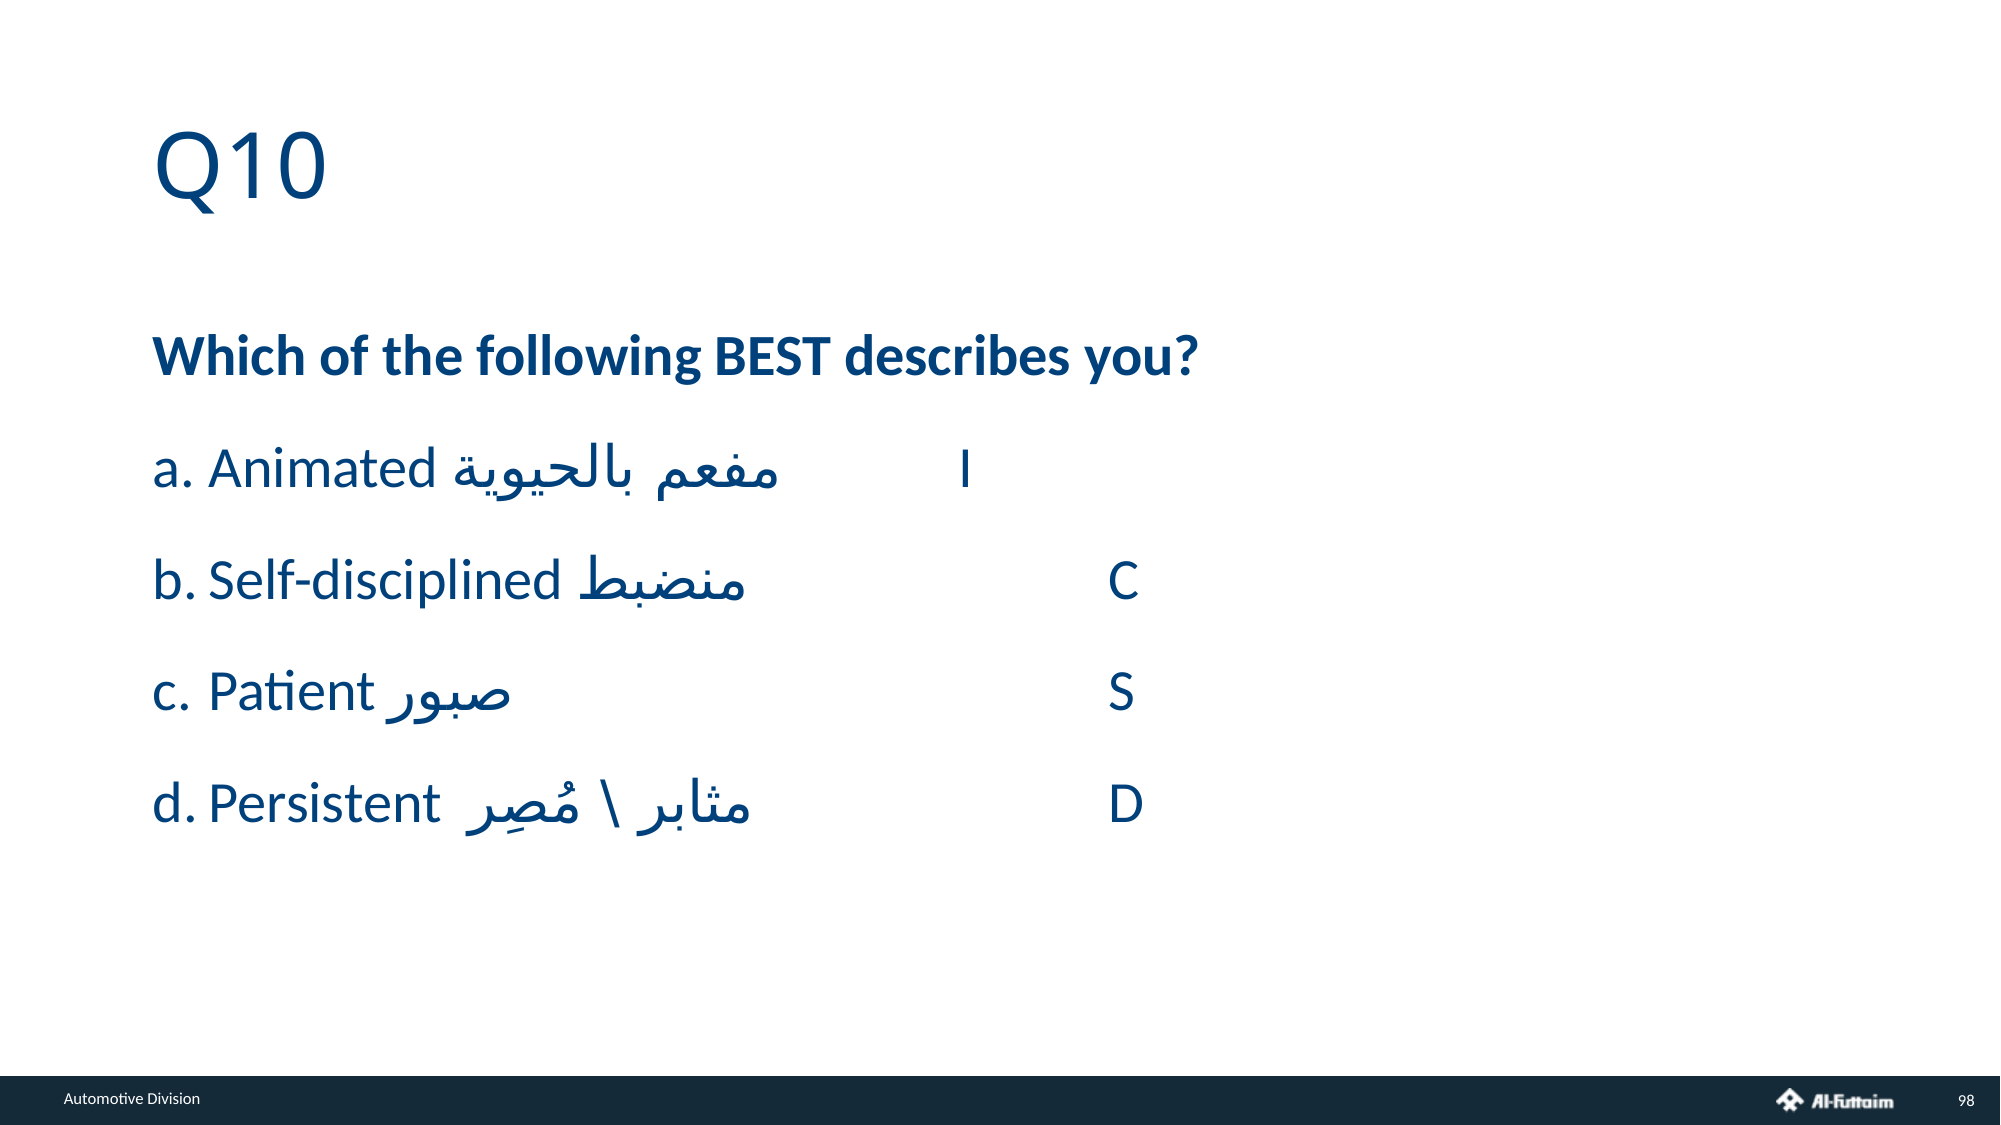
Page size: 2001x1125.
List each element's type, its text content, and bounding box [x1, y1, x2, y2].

title Q10 [137, 59, 1863, 278]
list Which of the following BEST describes you? Animated مفعم بالحيوية I Self-disciplined منضبط C Patient صبور S Persistent مثابر \ مُصِر D [137, 299, 1863, 1014]
